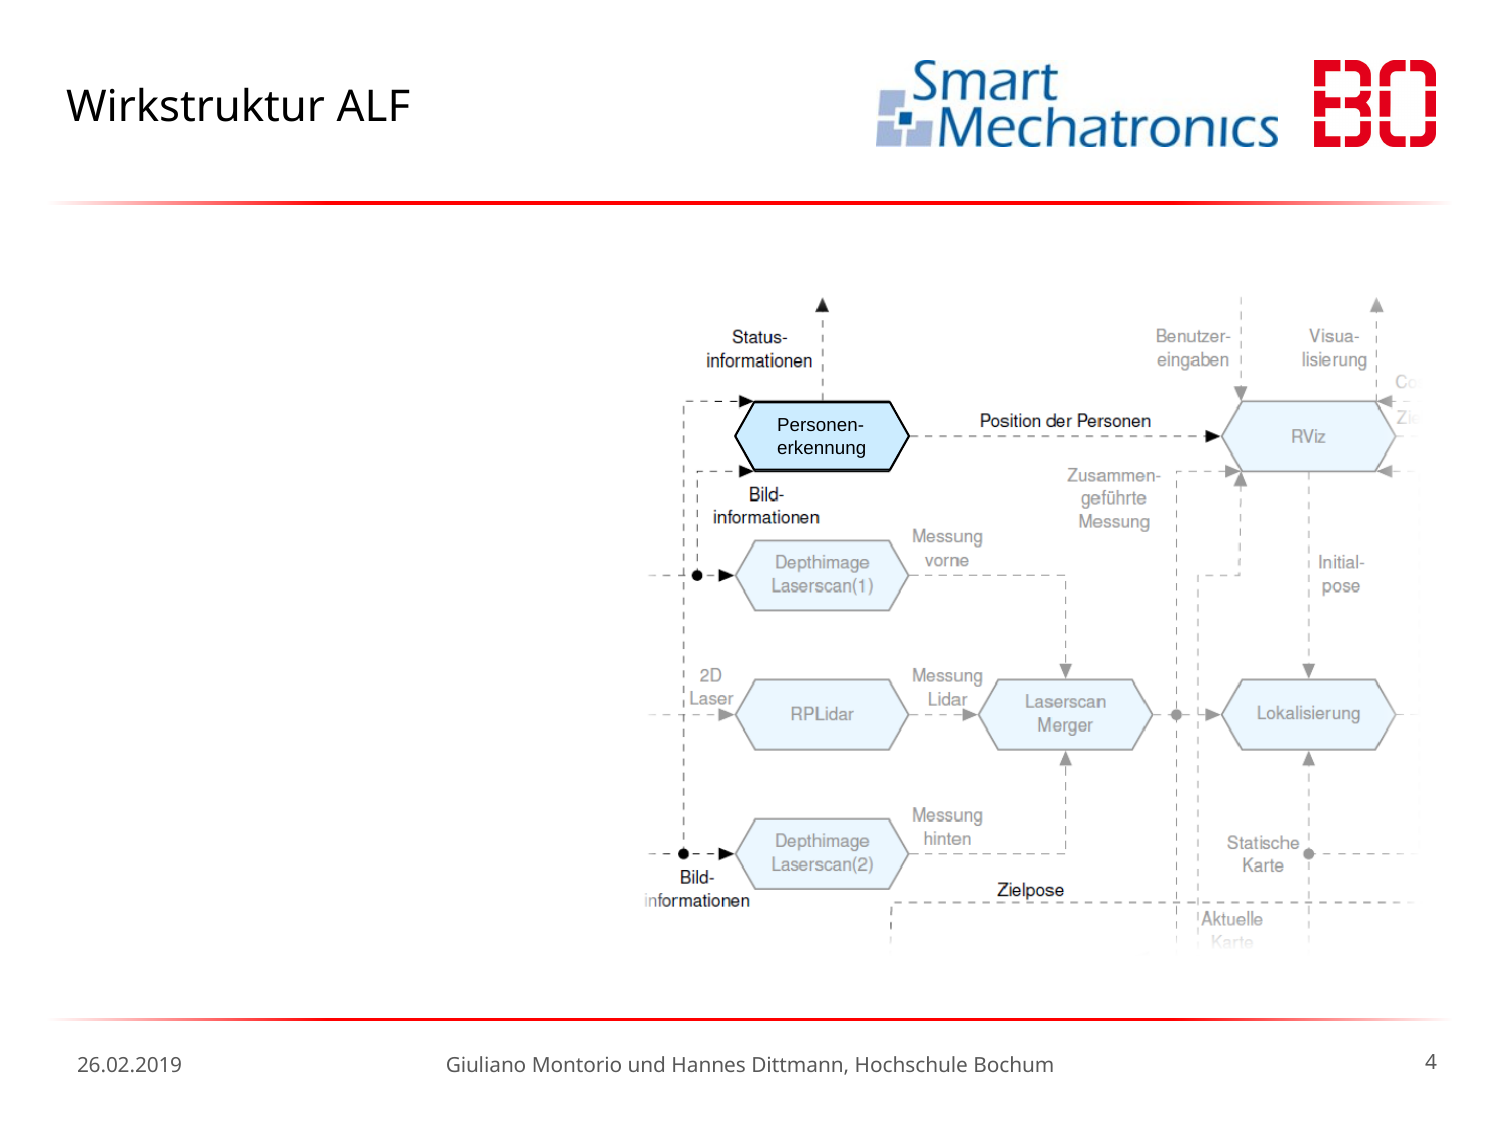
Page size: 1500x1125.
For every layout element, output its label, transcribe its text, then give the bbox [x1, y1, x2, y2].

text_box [734, 402, 910, 470]
picture [46, 201, 1454, 205]
picture [630, 270, 1426, 958]
slide_number 4 [1398, 1032, 1453, 1094]
picture [1314, 60, 1436, 147]
list Wirkstruktur ALF [50, 15, 859, 193]
picture [876, 60, 1278, 147]
